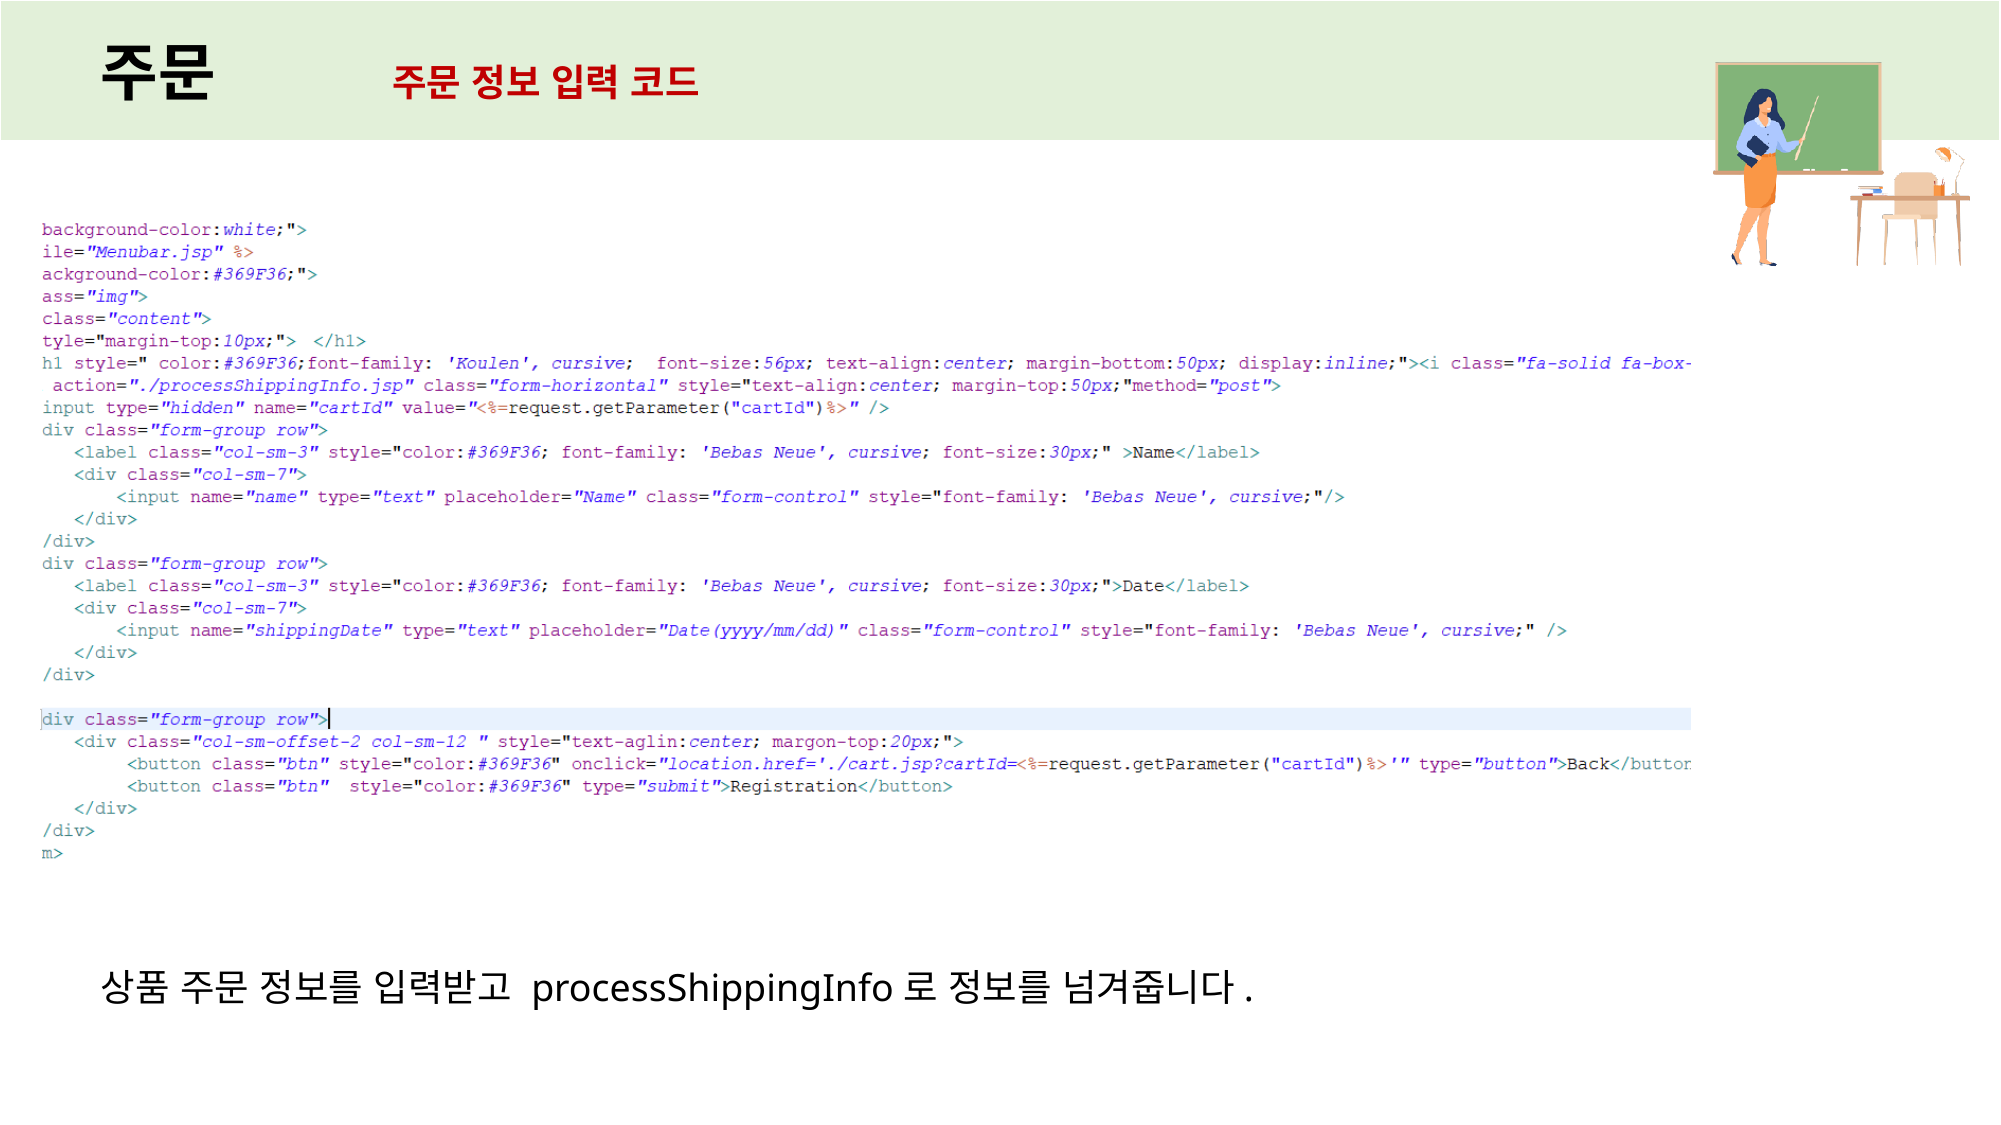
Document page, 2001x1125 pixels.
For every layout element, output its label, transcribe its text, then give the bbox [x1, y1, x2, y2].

picture [40, 8, 2001, 870]
text_box 상품 주문 정보를 입력받고 processShippingInfo로 정보를 넘겨줍니다. [86, 957, 1735, 1017]
text_box 주문 정보 입력 코드 [377, 52, 1509, 112]
text_box 주문 [86, 25, 428, 115]
